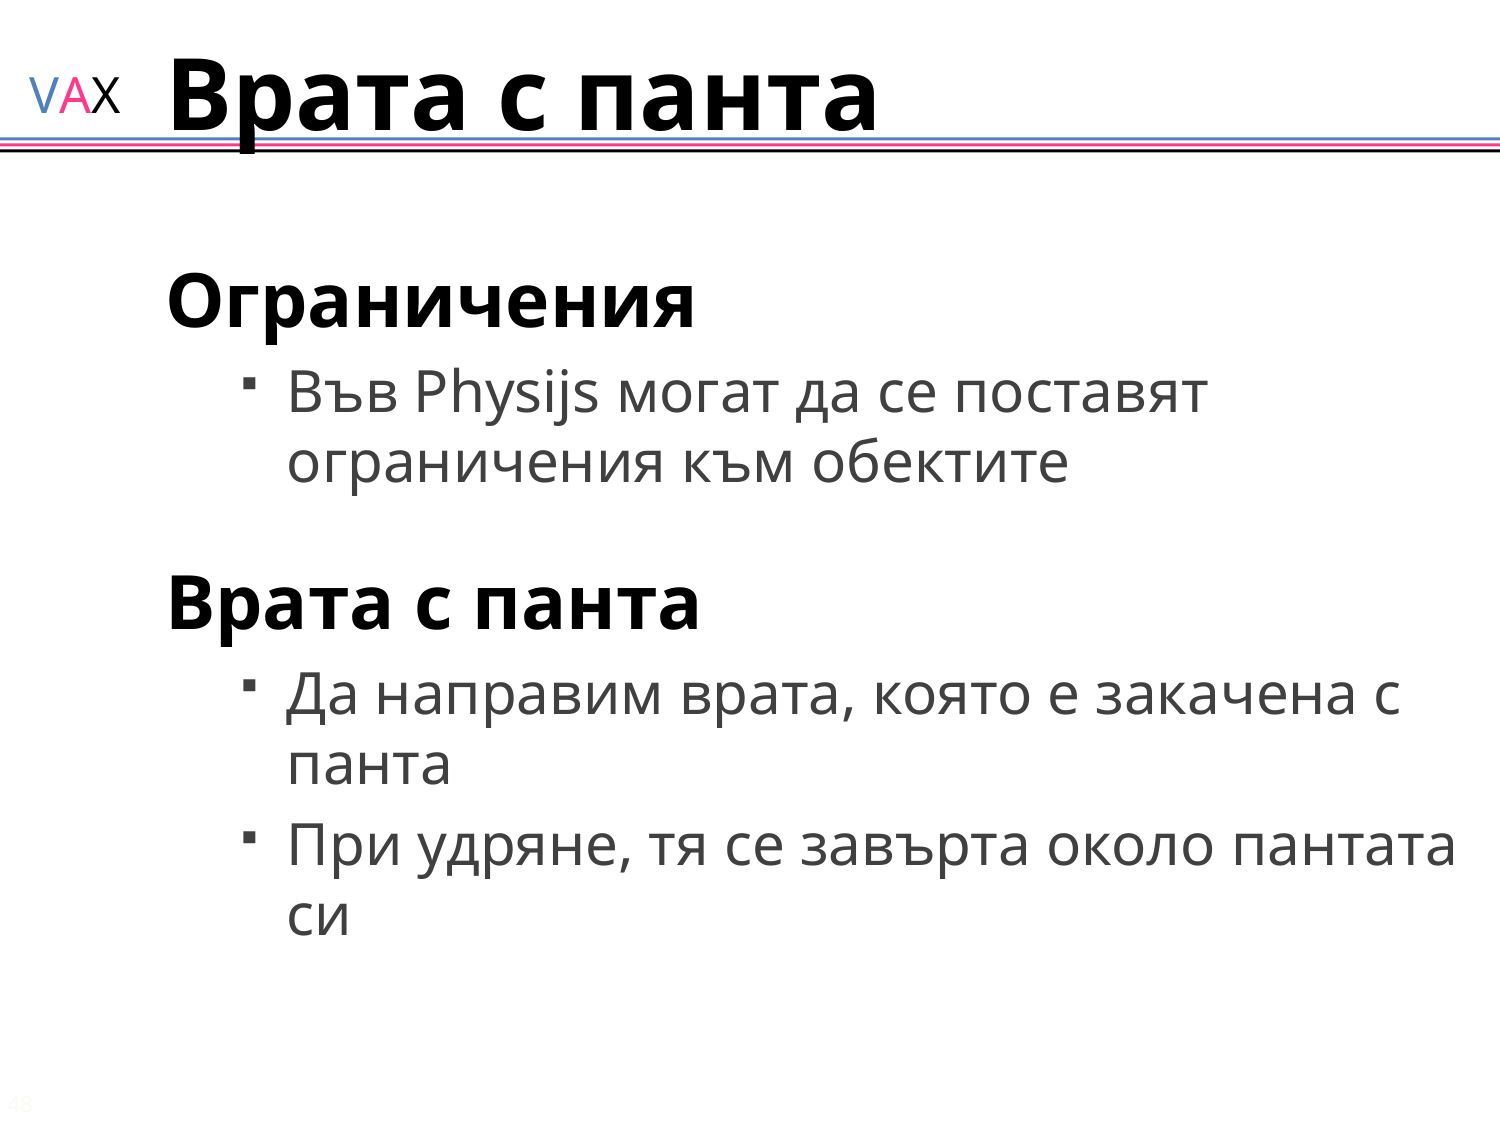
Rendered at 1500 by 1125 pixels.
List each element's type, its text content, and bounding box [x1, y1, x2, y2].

title Врата с панта [0, 37, 1500, 144]
list Ограничения Във Physijs могат да се поставят ограничения към обектите Врата с панта Да направим врата, която е закачена с панта При удряне, тя се завърта около пантата си [150, 200, 1488, 1113]
